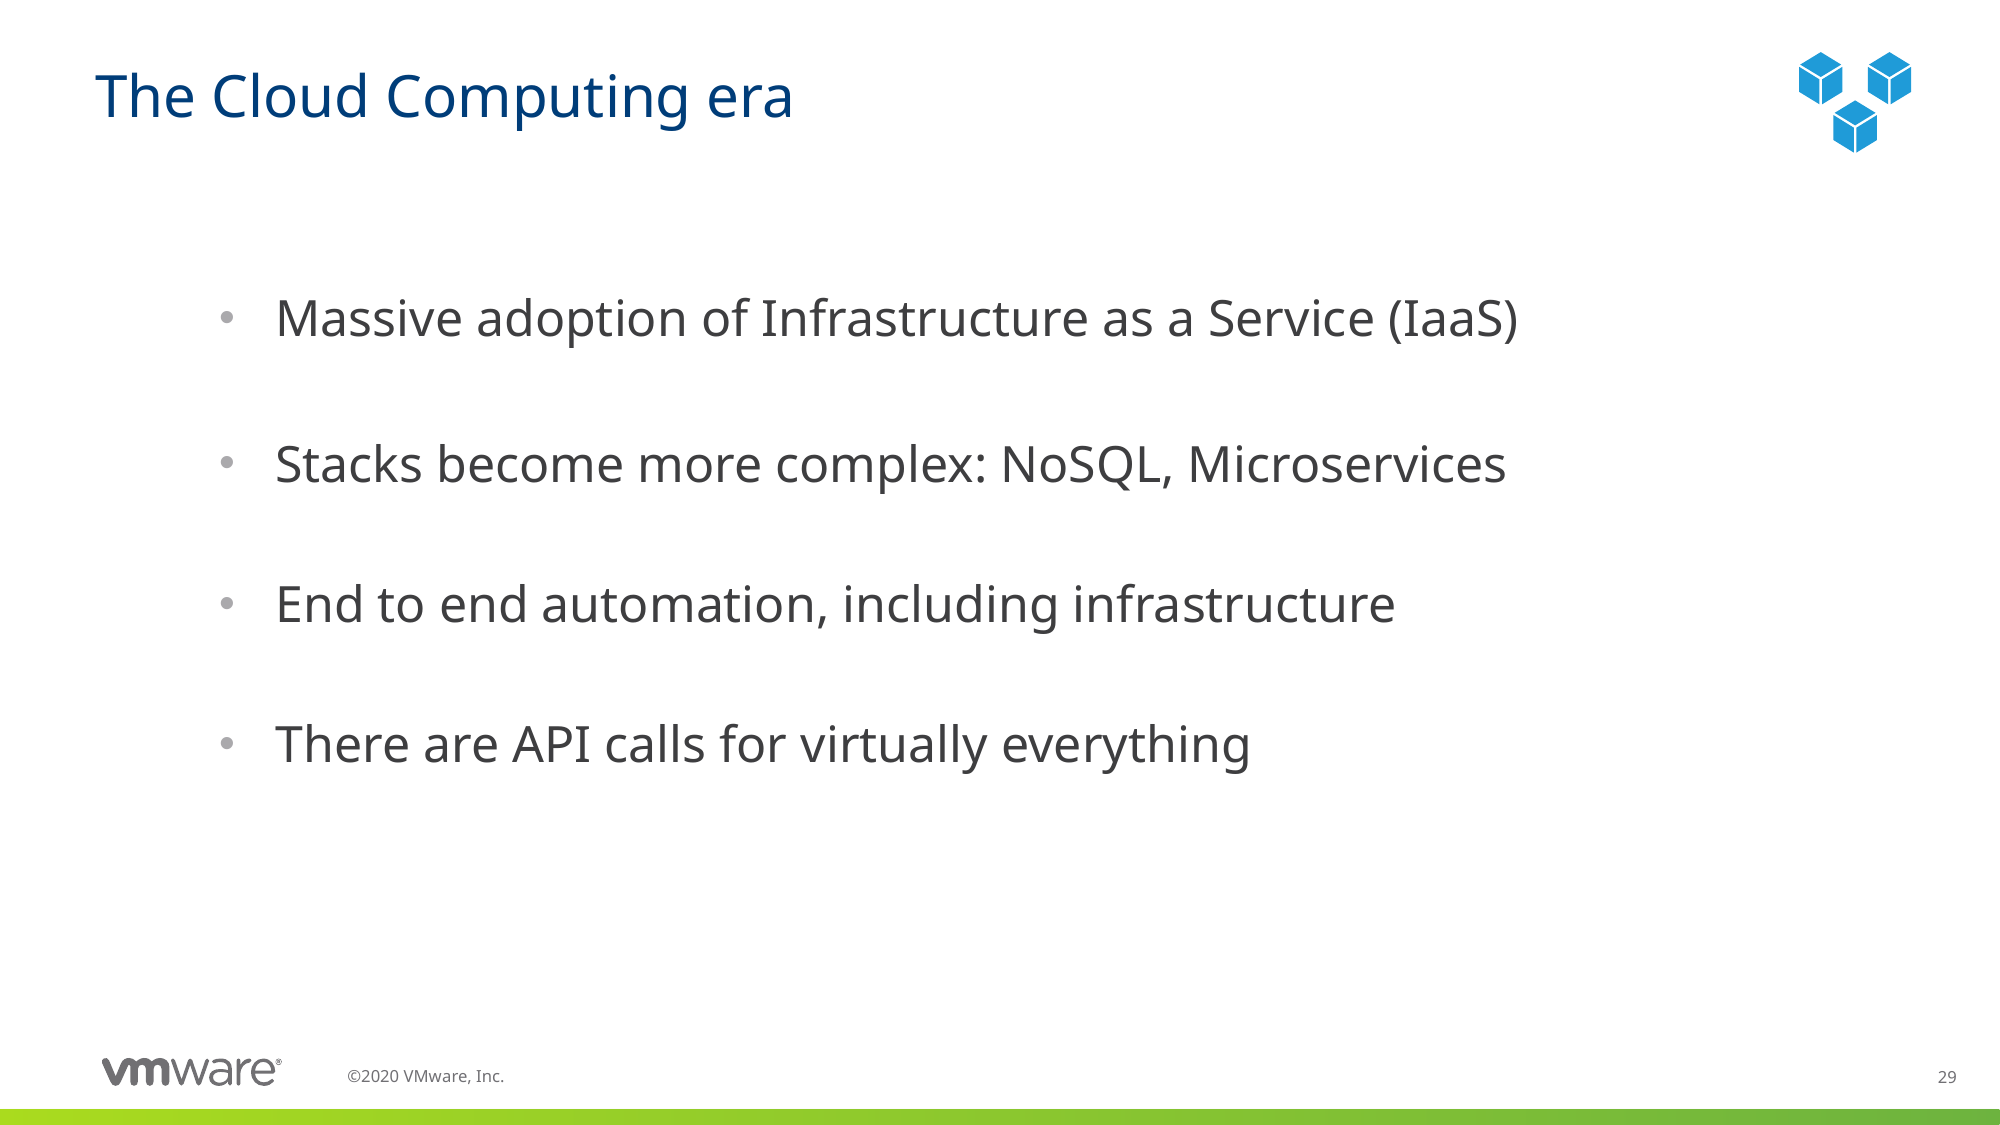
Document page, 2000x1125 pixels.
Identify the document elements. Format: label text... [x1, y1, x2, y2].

text_box [1867, 52, 1912, 105]
text_box There are API calls for virtually everything [204, 705, 1779, 801]
text_box [1833, 100, 1877, 153]
title The Cloud Computing era [95, 67, 1900, 131]
text_box End to end automation, including infrastructure [204, 565, 1779, 661]
text_box [1799, 52, 1843, 105]
text_box Stacks become more complex: NoSQL, Microservices [204, 425, 1779, 521]
text_box Massive adoption of Infrastructure as a Service (IaaS) [204, 279, 1779, 381]
